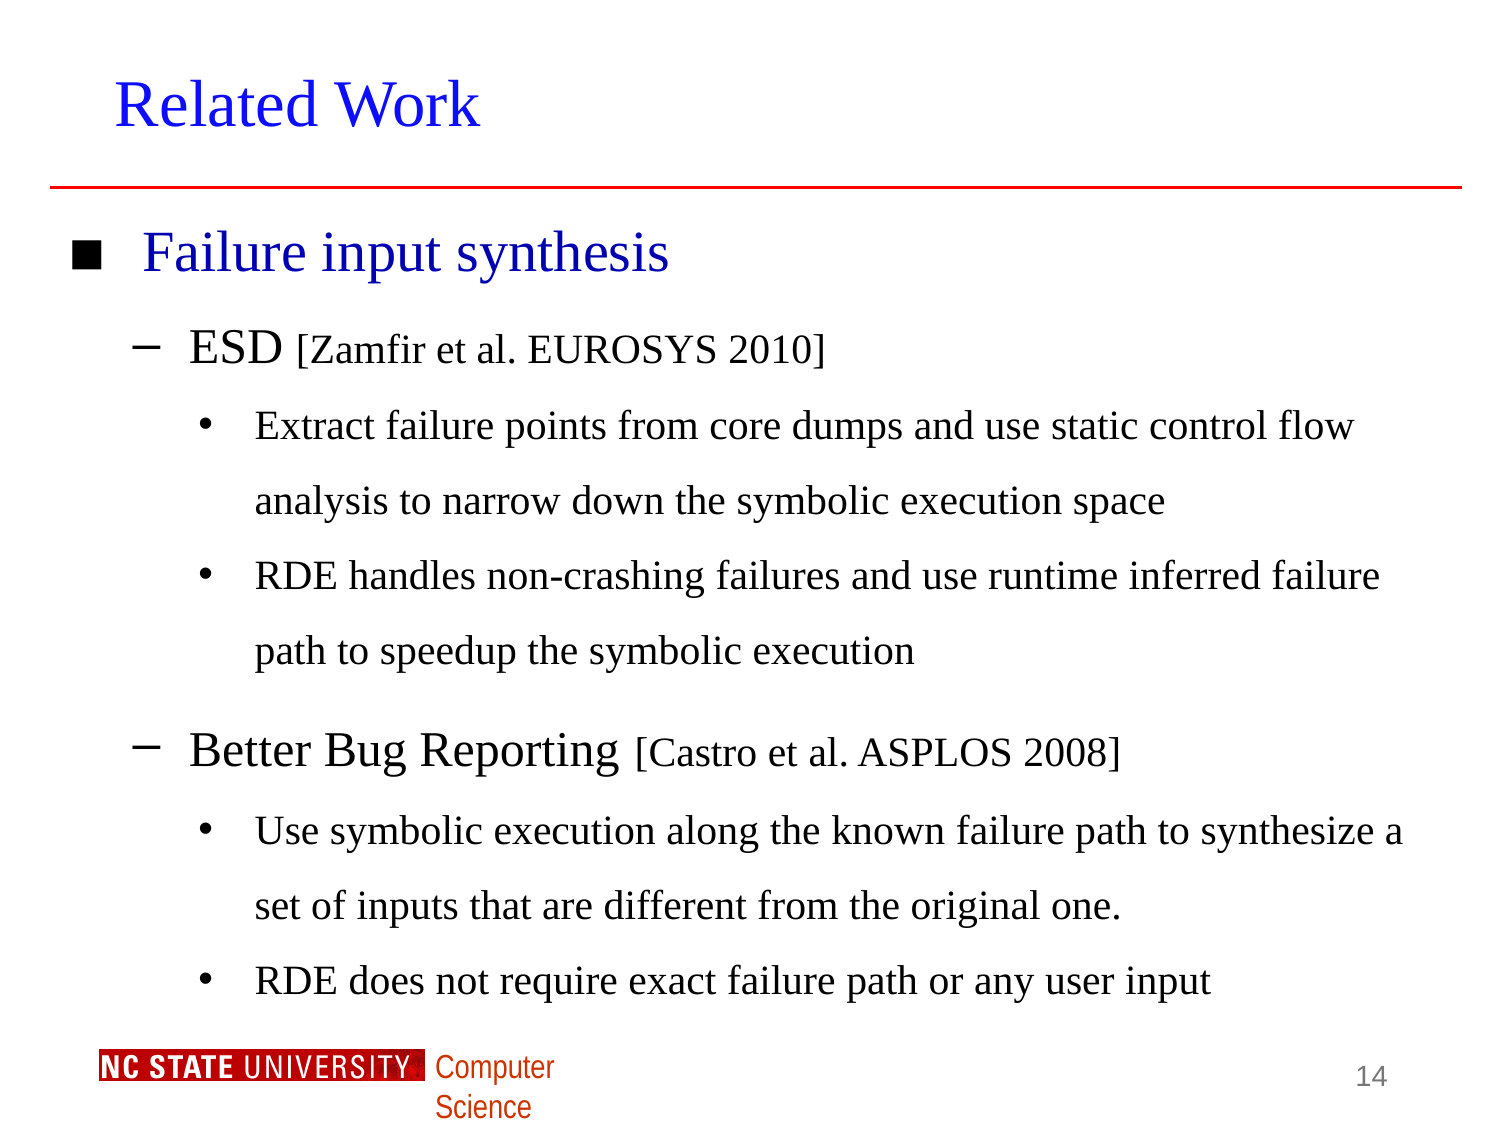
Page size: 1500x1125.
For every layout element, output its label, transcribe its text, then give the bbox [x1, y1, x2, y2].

title Related Work [99, 24, 1452, 170]
slide_number 14 [1090, 1050, 1403, 1100]
list Failure input synthesis ESD [Zamfir et al. EUROSYS 2010] Extract failure points from core dumps and use static control flow analysis to narrow down the symbolic execution space RDE handles non-crashing failures and use runtime inferred failure path to speedup the symbolic execution Better Bug Reporting [Castro et al. ASPLOS 2008] Use symbolic execution along the known failure path to synthesize a set of inputs that are different from the original one. RDE does not require exact failure path or any user input [52, 170, 1455, 984]
picture [99, 1049, 425, 1081]
